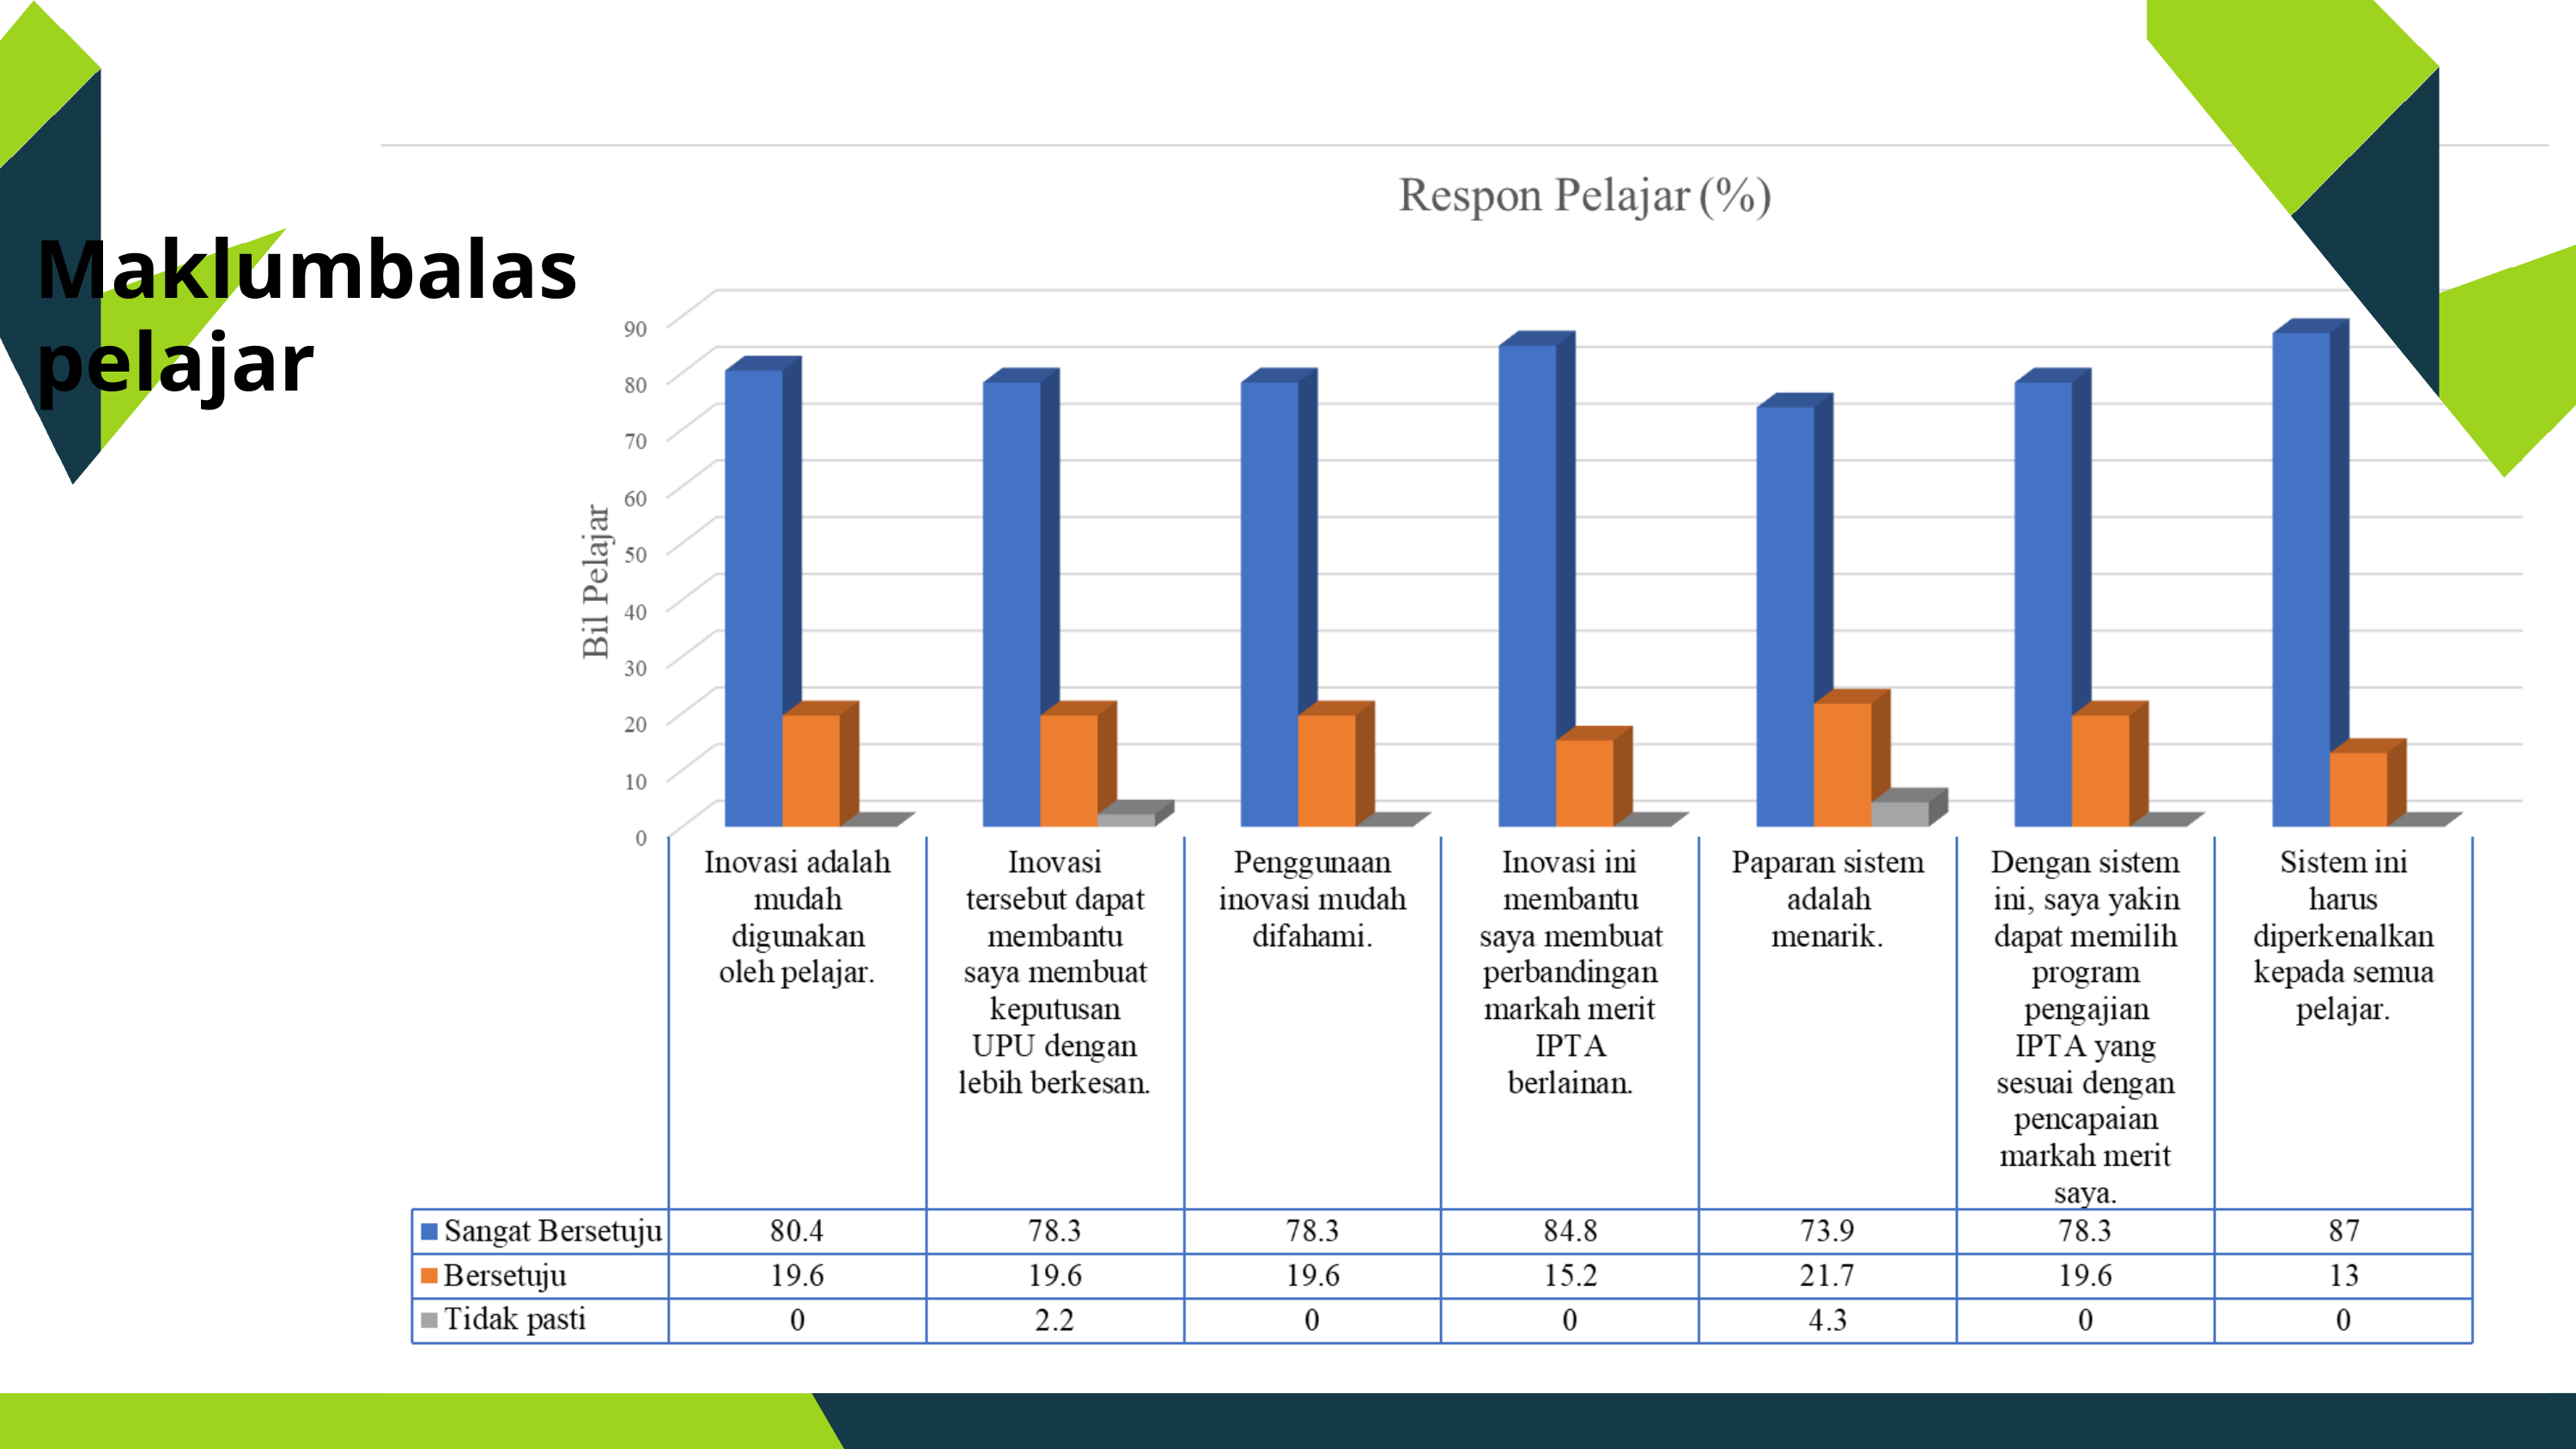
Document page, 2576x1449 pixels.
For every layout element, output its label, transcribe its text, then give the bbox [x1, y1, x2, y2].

text_box Maklumbalas pelajar [34, 221, 637, 407]
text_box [0, 1392, 900, 1449]
text_box [0, 0, 477, 543]
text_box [902, 1392, 2576, 1449]
text_box [2115, 0, 2576, 543]
text_box [380, 144, 2549, 1391]
